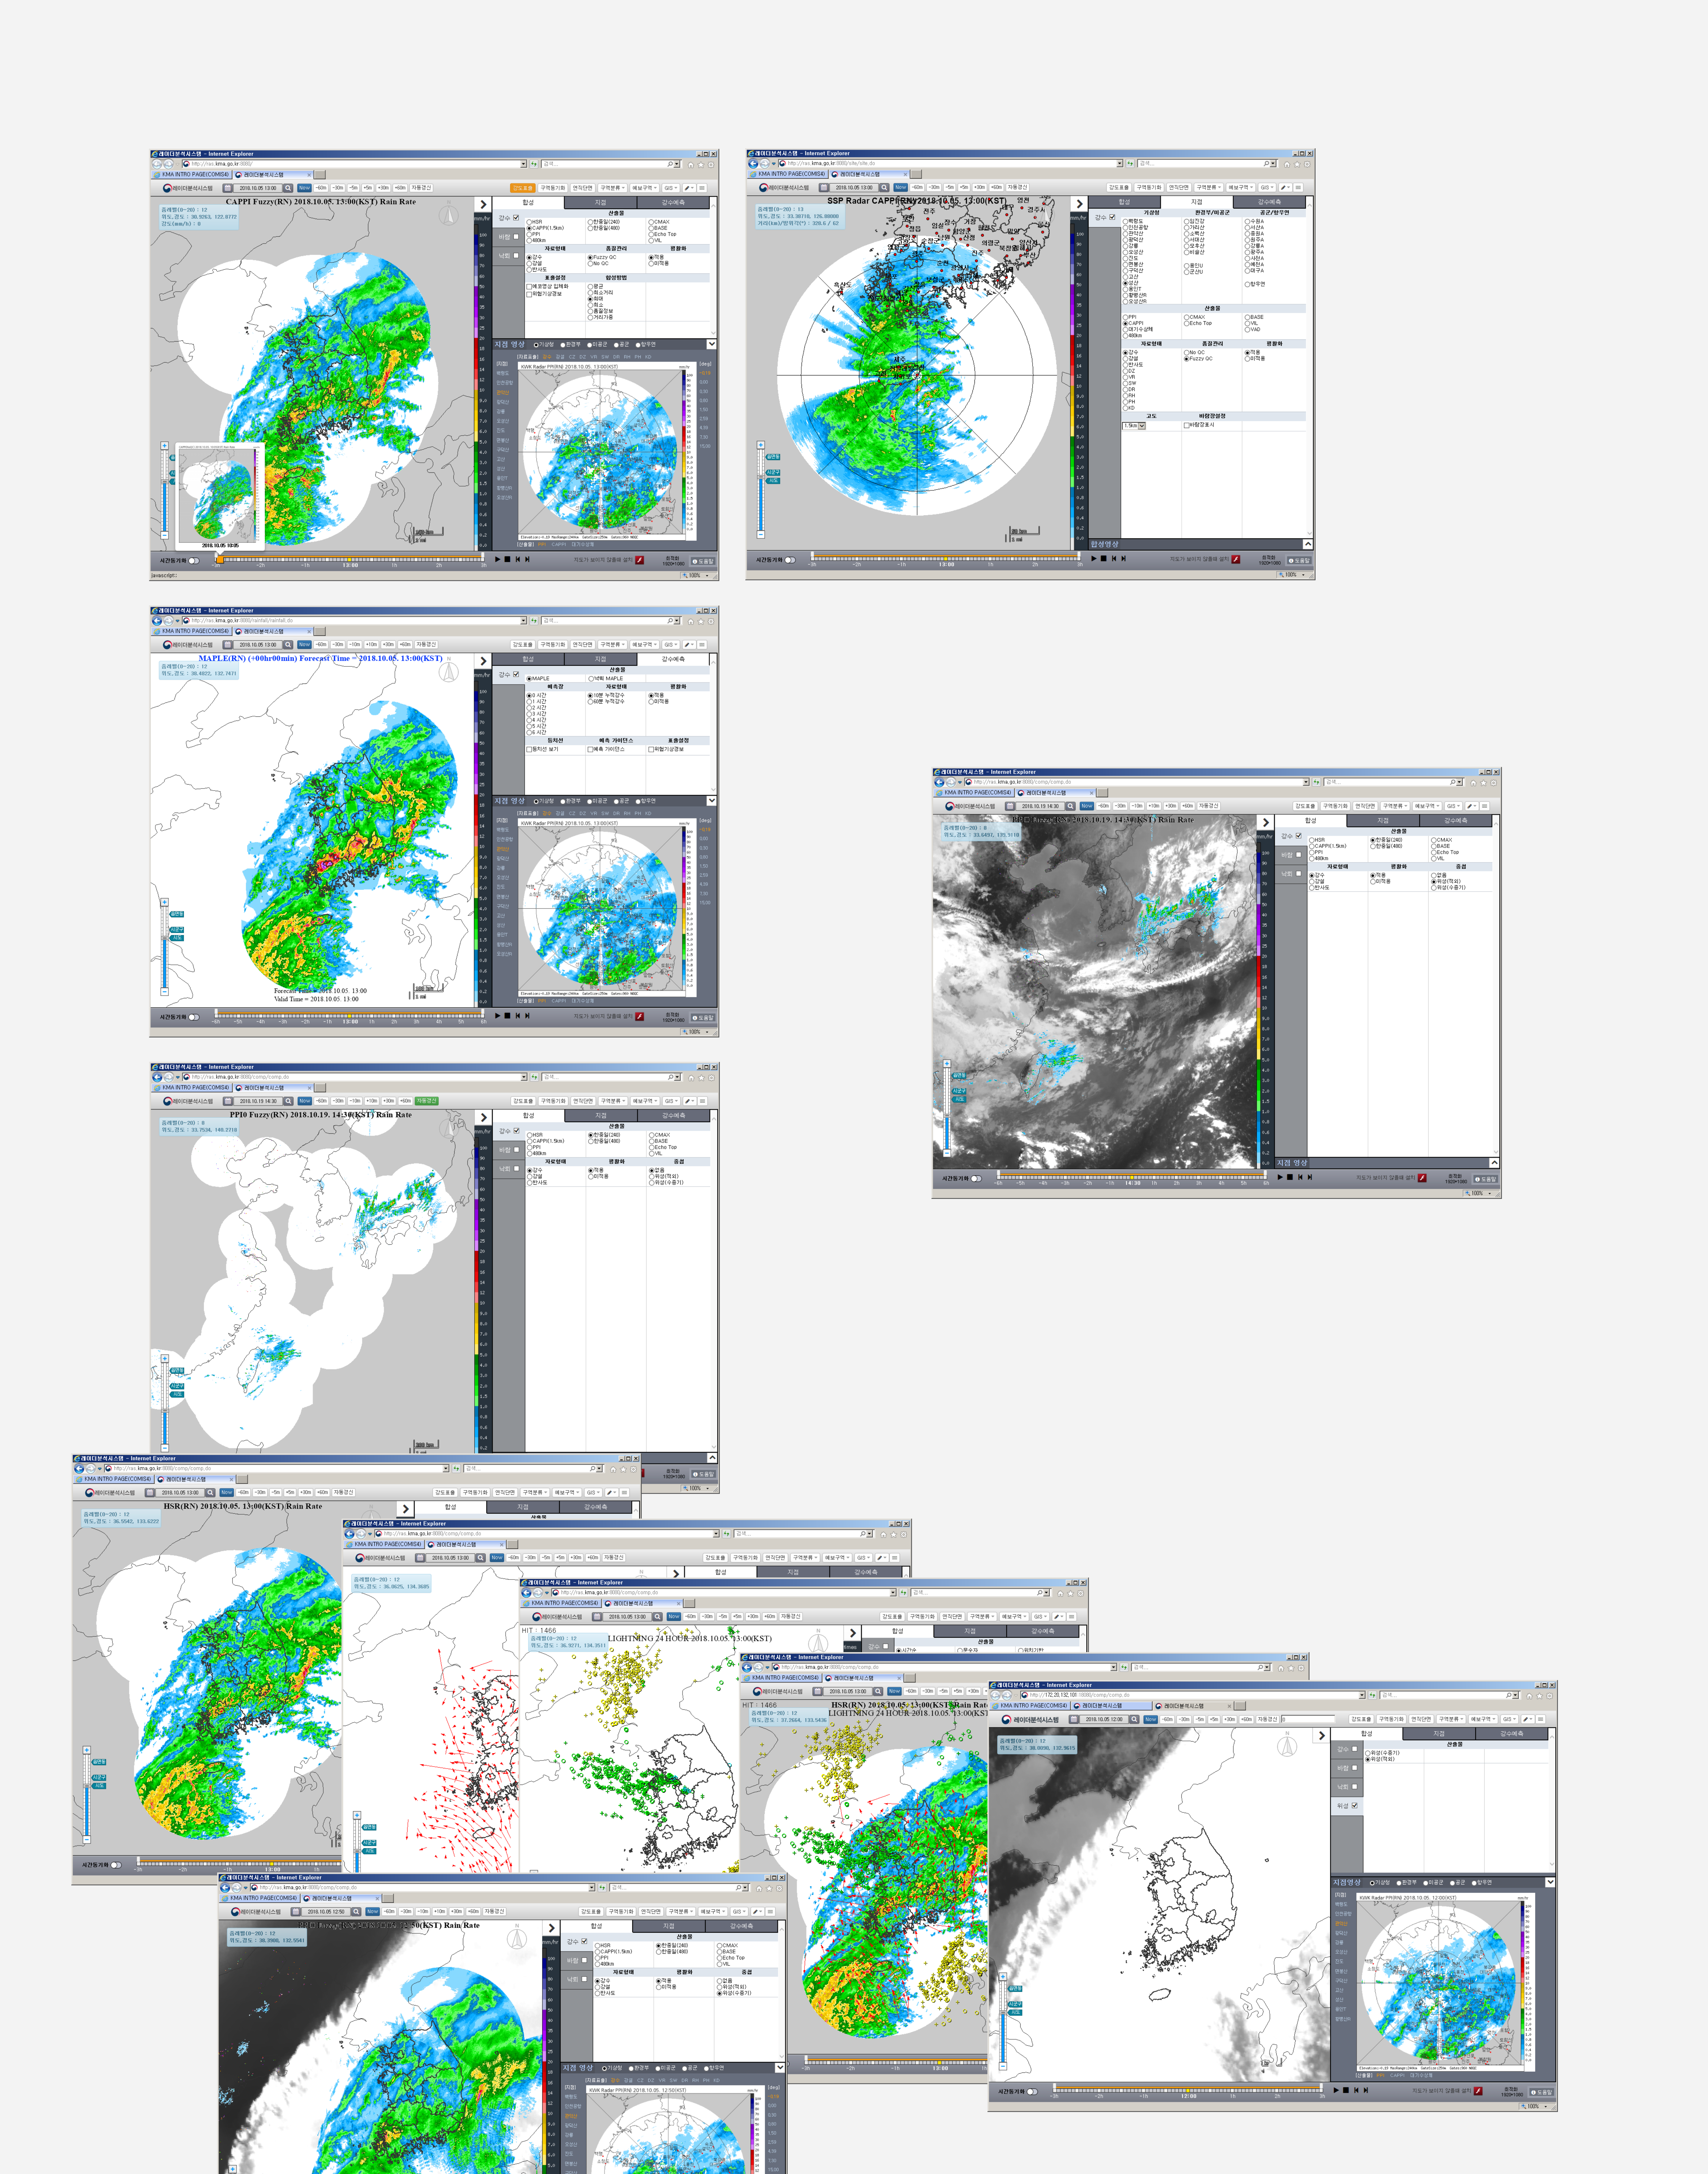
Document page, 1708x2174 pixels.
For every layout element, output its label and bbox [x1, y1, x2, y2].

picture [509, 2158, 511, 2161]
picture [356, 2142, 362, 2149]
picture [735, 2170, 738, 2172]
picture [726, 2165, 736, 2174]
picture [745, 148, 1316, 581]
picture [738, 2164, 742, 2168]
picture [149, 149, 719, 581]
picture [741, 2171, 743, 2172]
picture [499, 2165, 502, 2167]
picture [931, 767, 1502, 1199]
picture [71, 1062, 1558, 2174]
picture [149, 605, 719, 1037]
picture [738, 2161, 741, 2163]
picture [339, 2137, 351, 2151]
picture [738, 2172, 740, 2174]
picture [336, 2143, 339, 2144]
